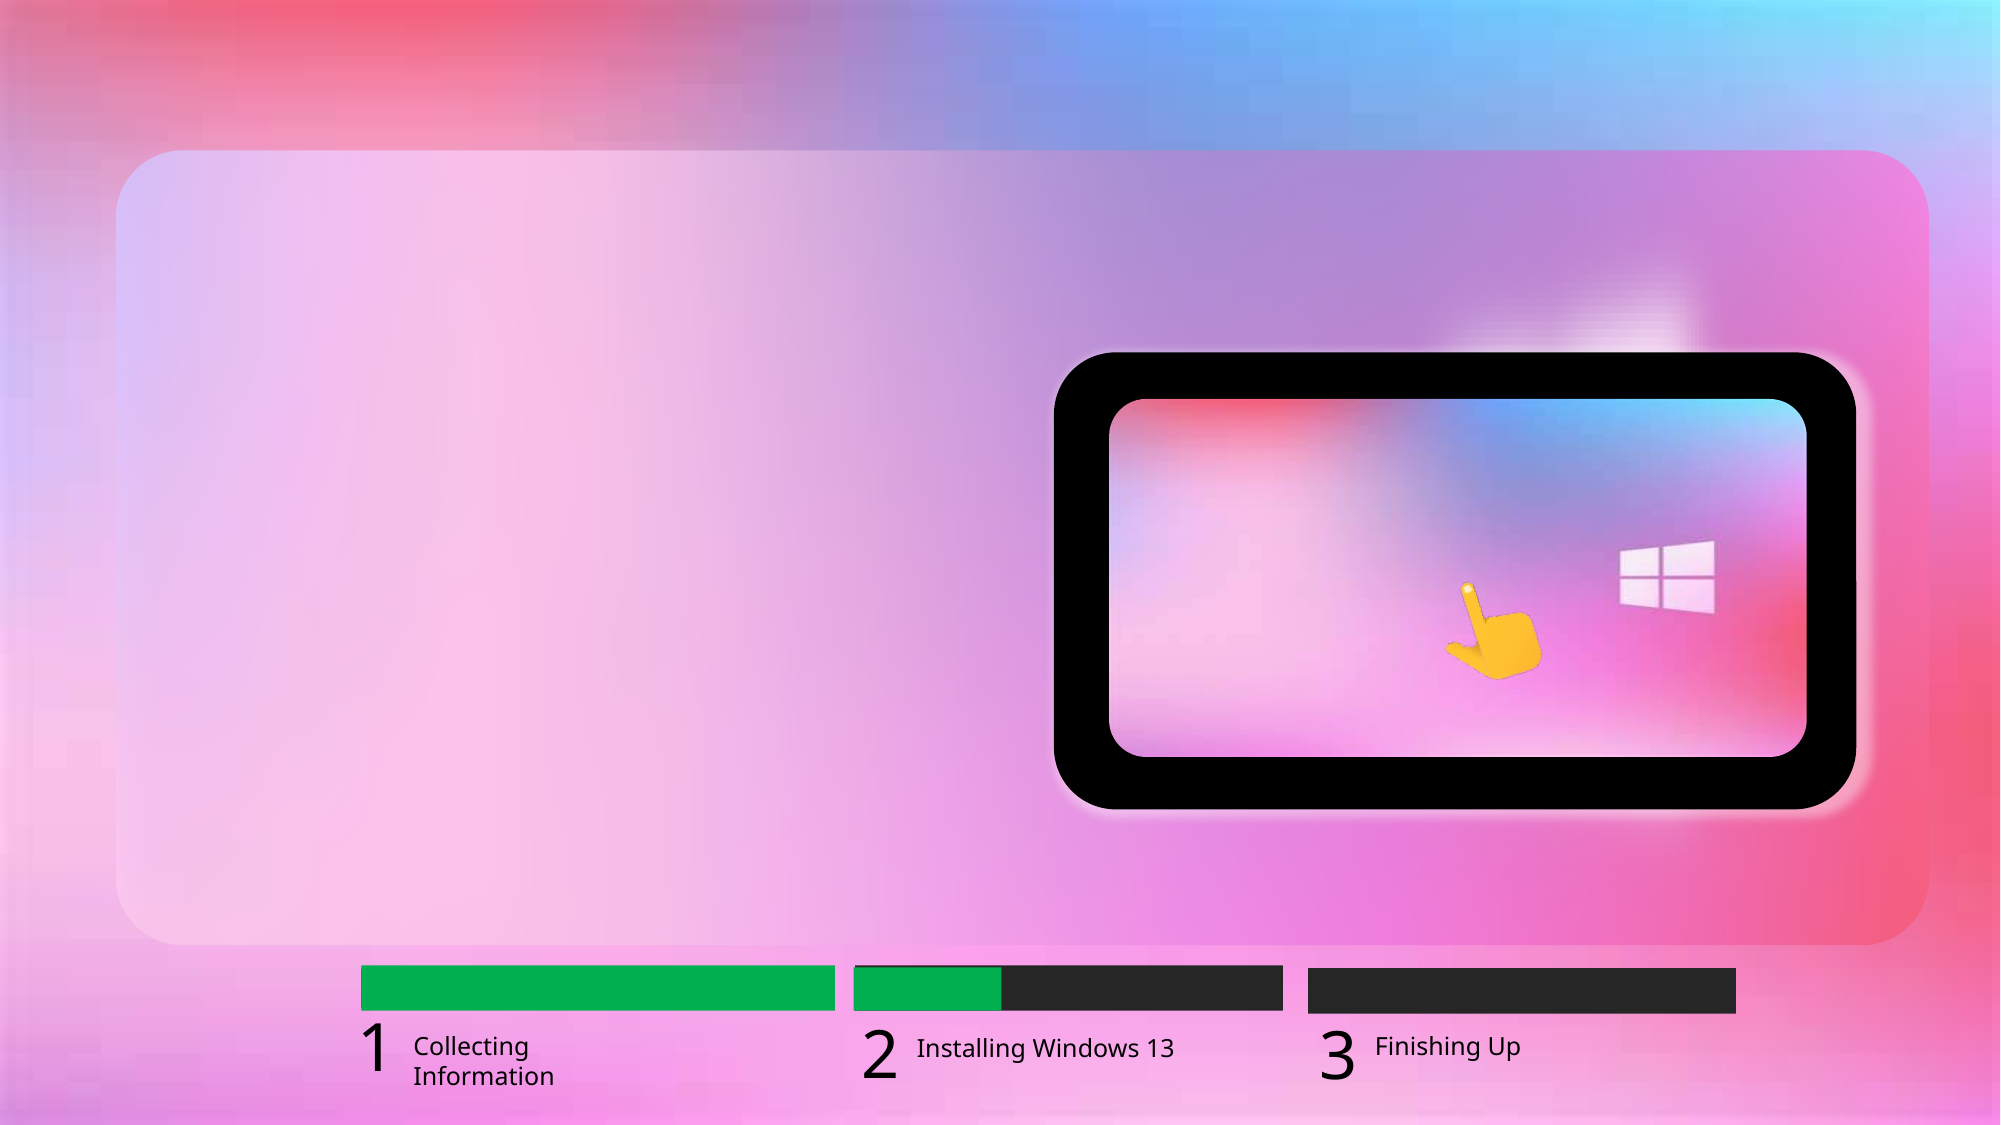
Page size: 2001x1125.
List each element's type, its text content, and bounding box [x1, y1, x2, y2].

text_box [855, 965, 1283, 1011]
text_box 1 [342, 997, 385, 1093]
text_box [361, 965, 835, 1011]
text_box [1308, 968, 1736, 1014]
text_box Installing Windows 13 [901, 1024, 1216, 1070]
text_box 3 [1304, 1005, 1371, 1101]
picture [0, 0, 2001, 1125]
text_box [853, 967, 1002, 1011]
text_box Finishing Up [1359, 1023, 1550, 1069]
text_box 2 [846, 1004, 913, 1100]
text_box Collecting Information [398, 1022, 690, 1098]
